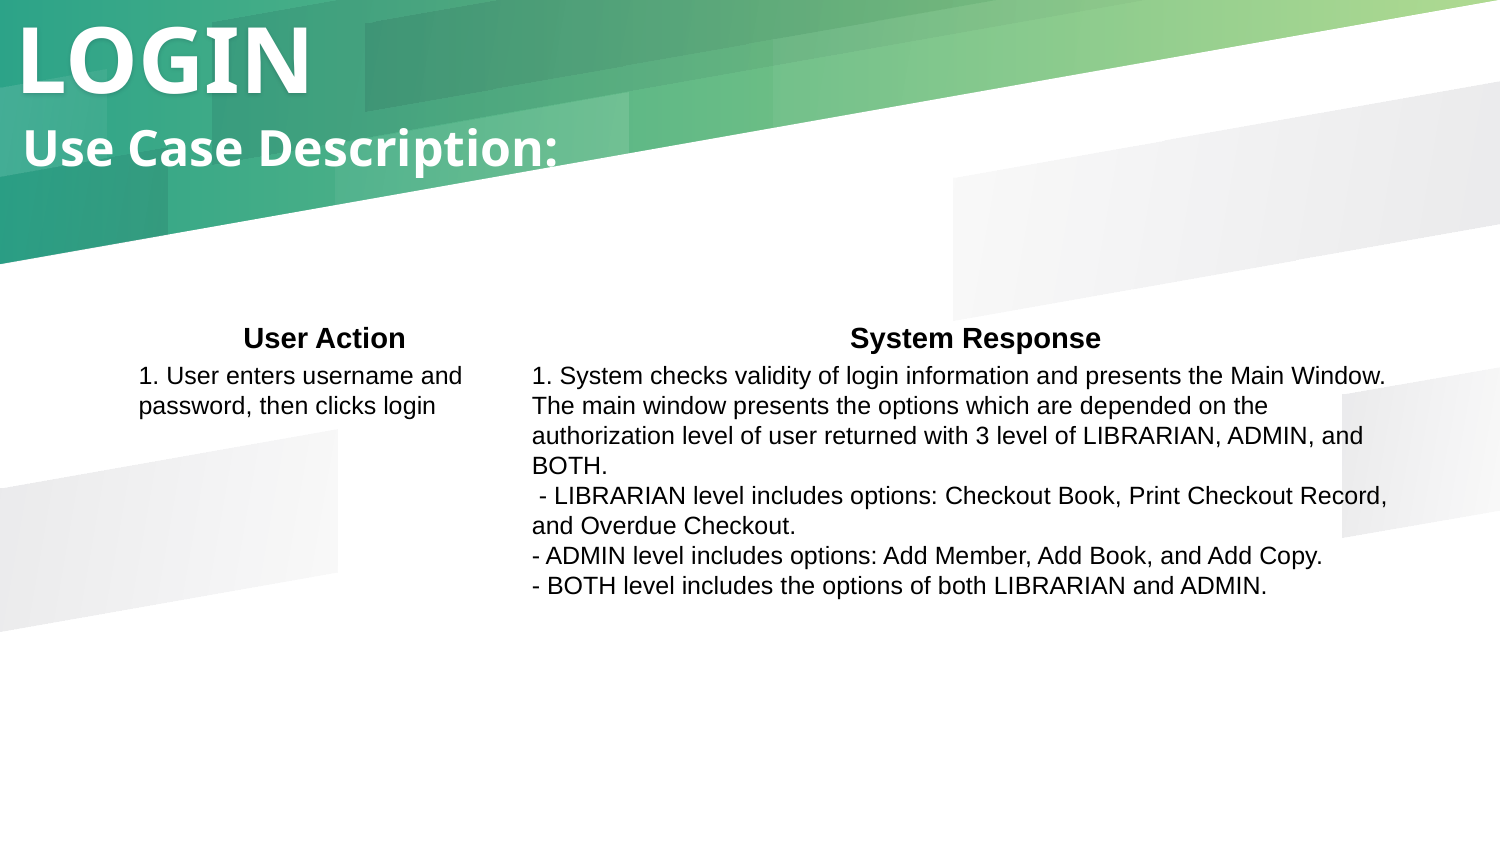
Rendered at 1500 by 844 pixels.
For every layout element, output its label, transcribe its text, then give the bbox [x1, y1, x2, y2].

table_header System Response [521, 320, 1431, 360]
subtitle Use Case Description: [22, 106, 568, 179]
title LOGIN [14, 4, 362, 109]
table_cell 1. User enters username and password, then clicks login [128, 360, 521, 693]
table_cell 1. System checks validity of login information and presents the Main Window. The main window presents the options which are depended on the authorization level of user returned with 3 level of LIBRARIAN, ADMIN, and BOTH. - LIBRARIAN level includes options: Checkout Book, Print Checkout Record, and Overdue Checkout. - ADMIN level includes options: Add Member, Add Book, and Add Copy. - BOTH level includes the options of both LIBRARIAN and ADMIN. [521, 360, 1431, 693]
table_header User Action [128, 320, 521, 360]
